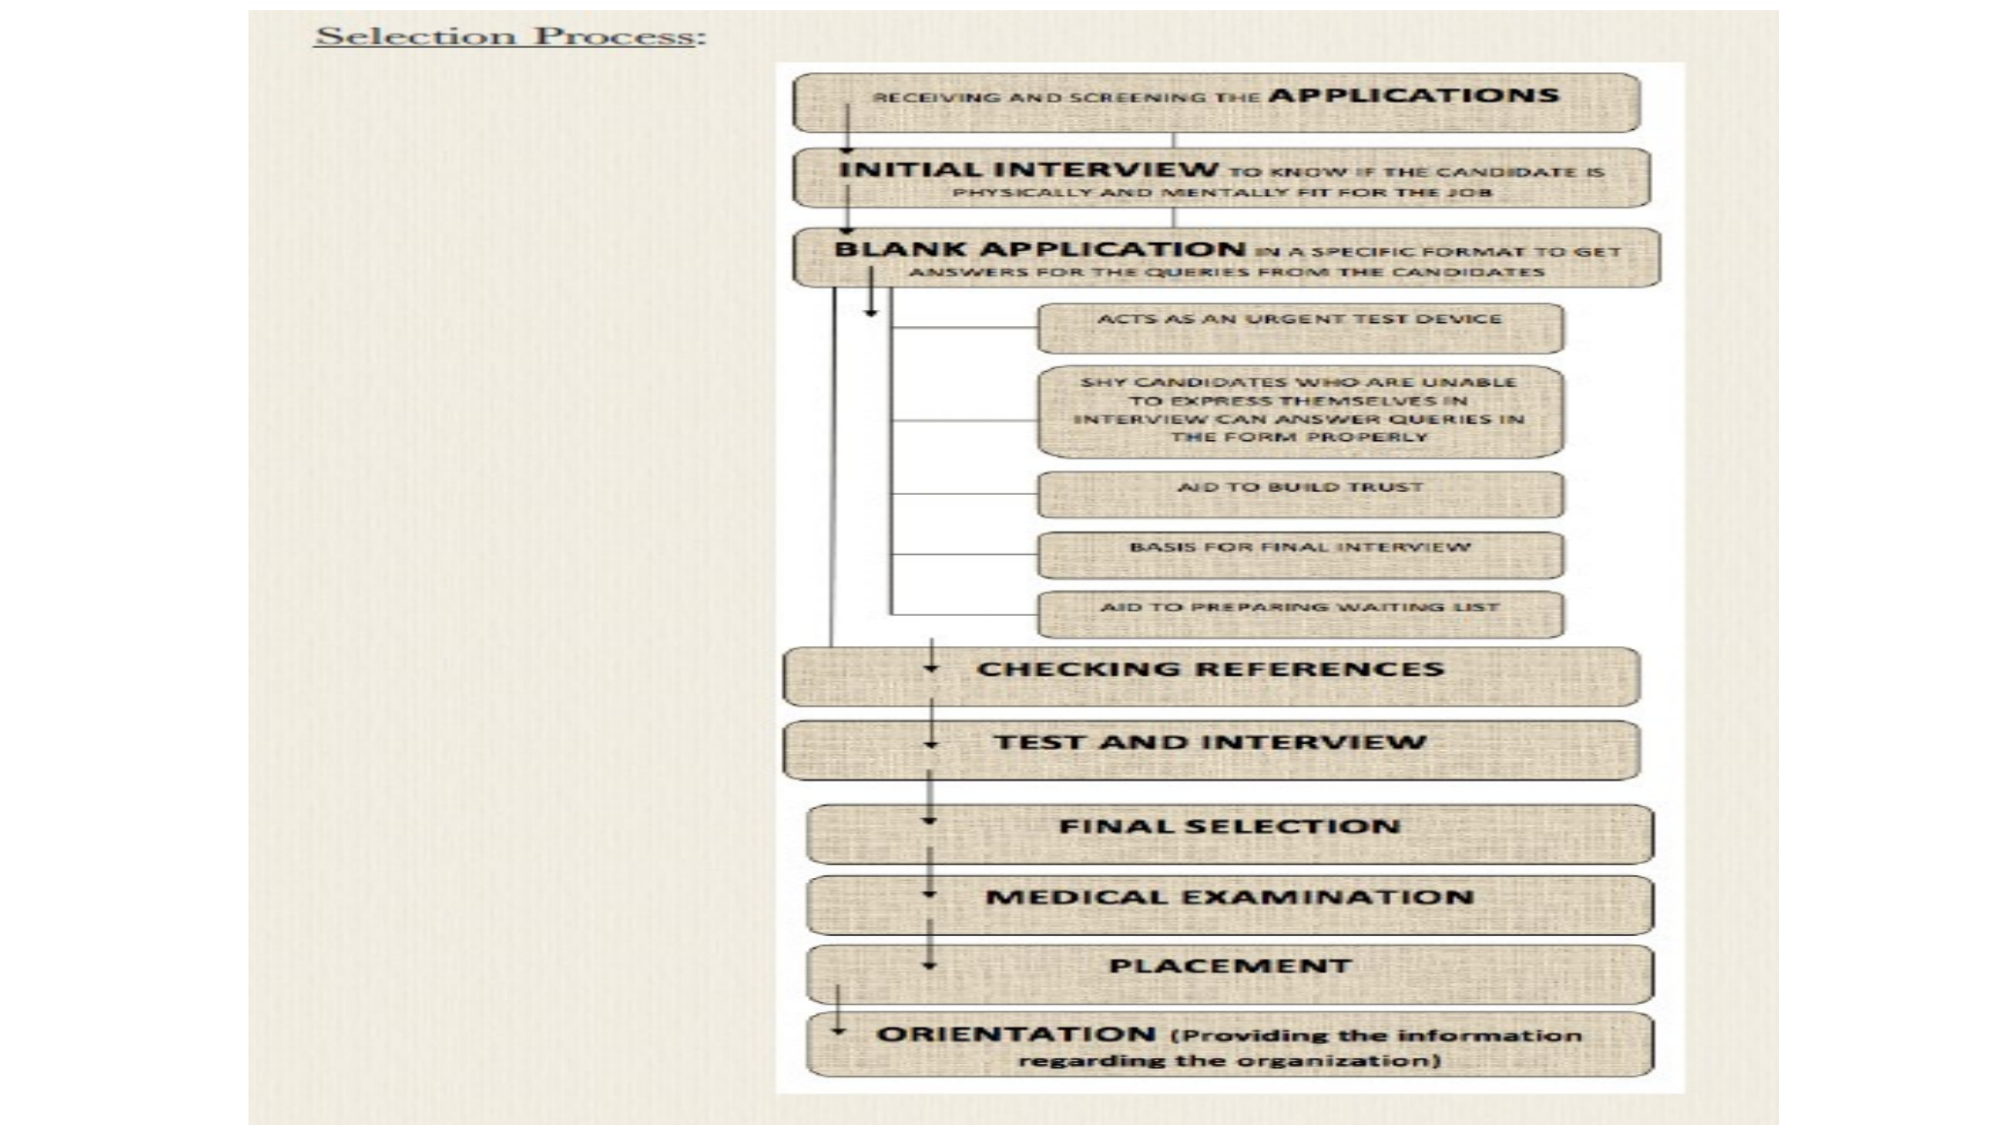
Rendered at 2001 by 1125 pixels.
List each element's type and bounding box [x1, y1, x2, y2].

picture [244, 1, 1779, 1125]
